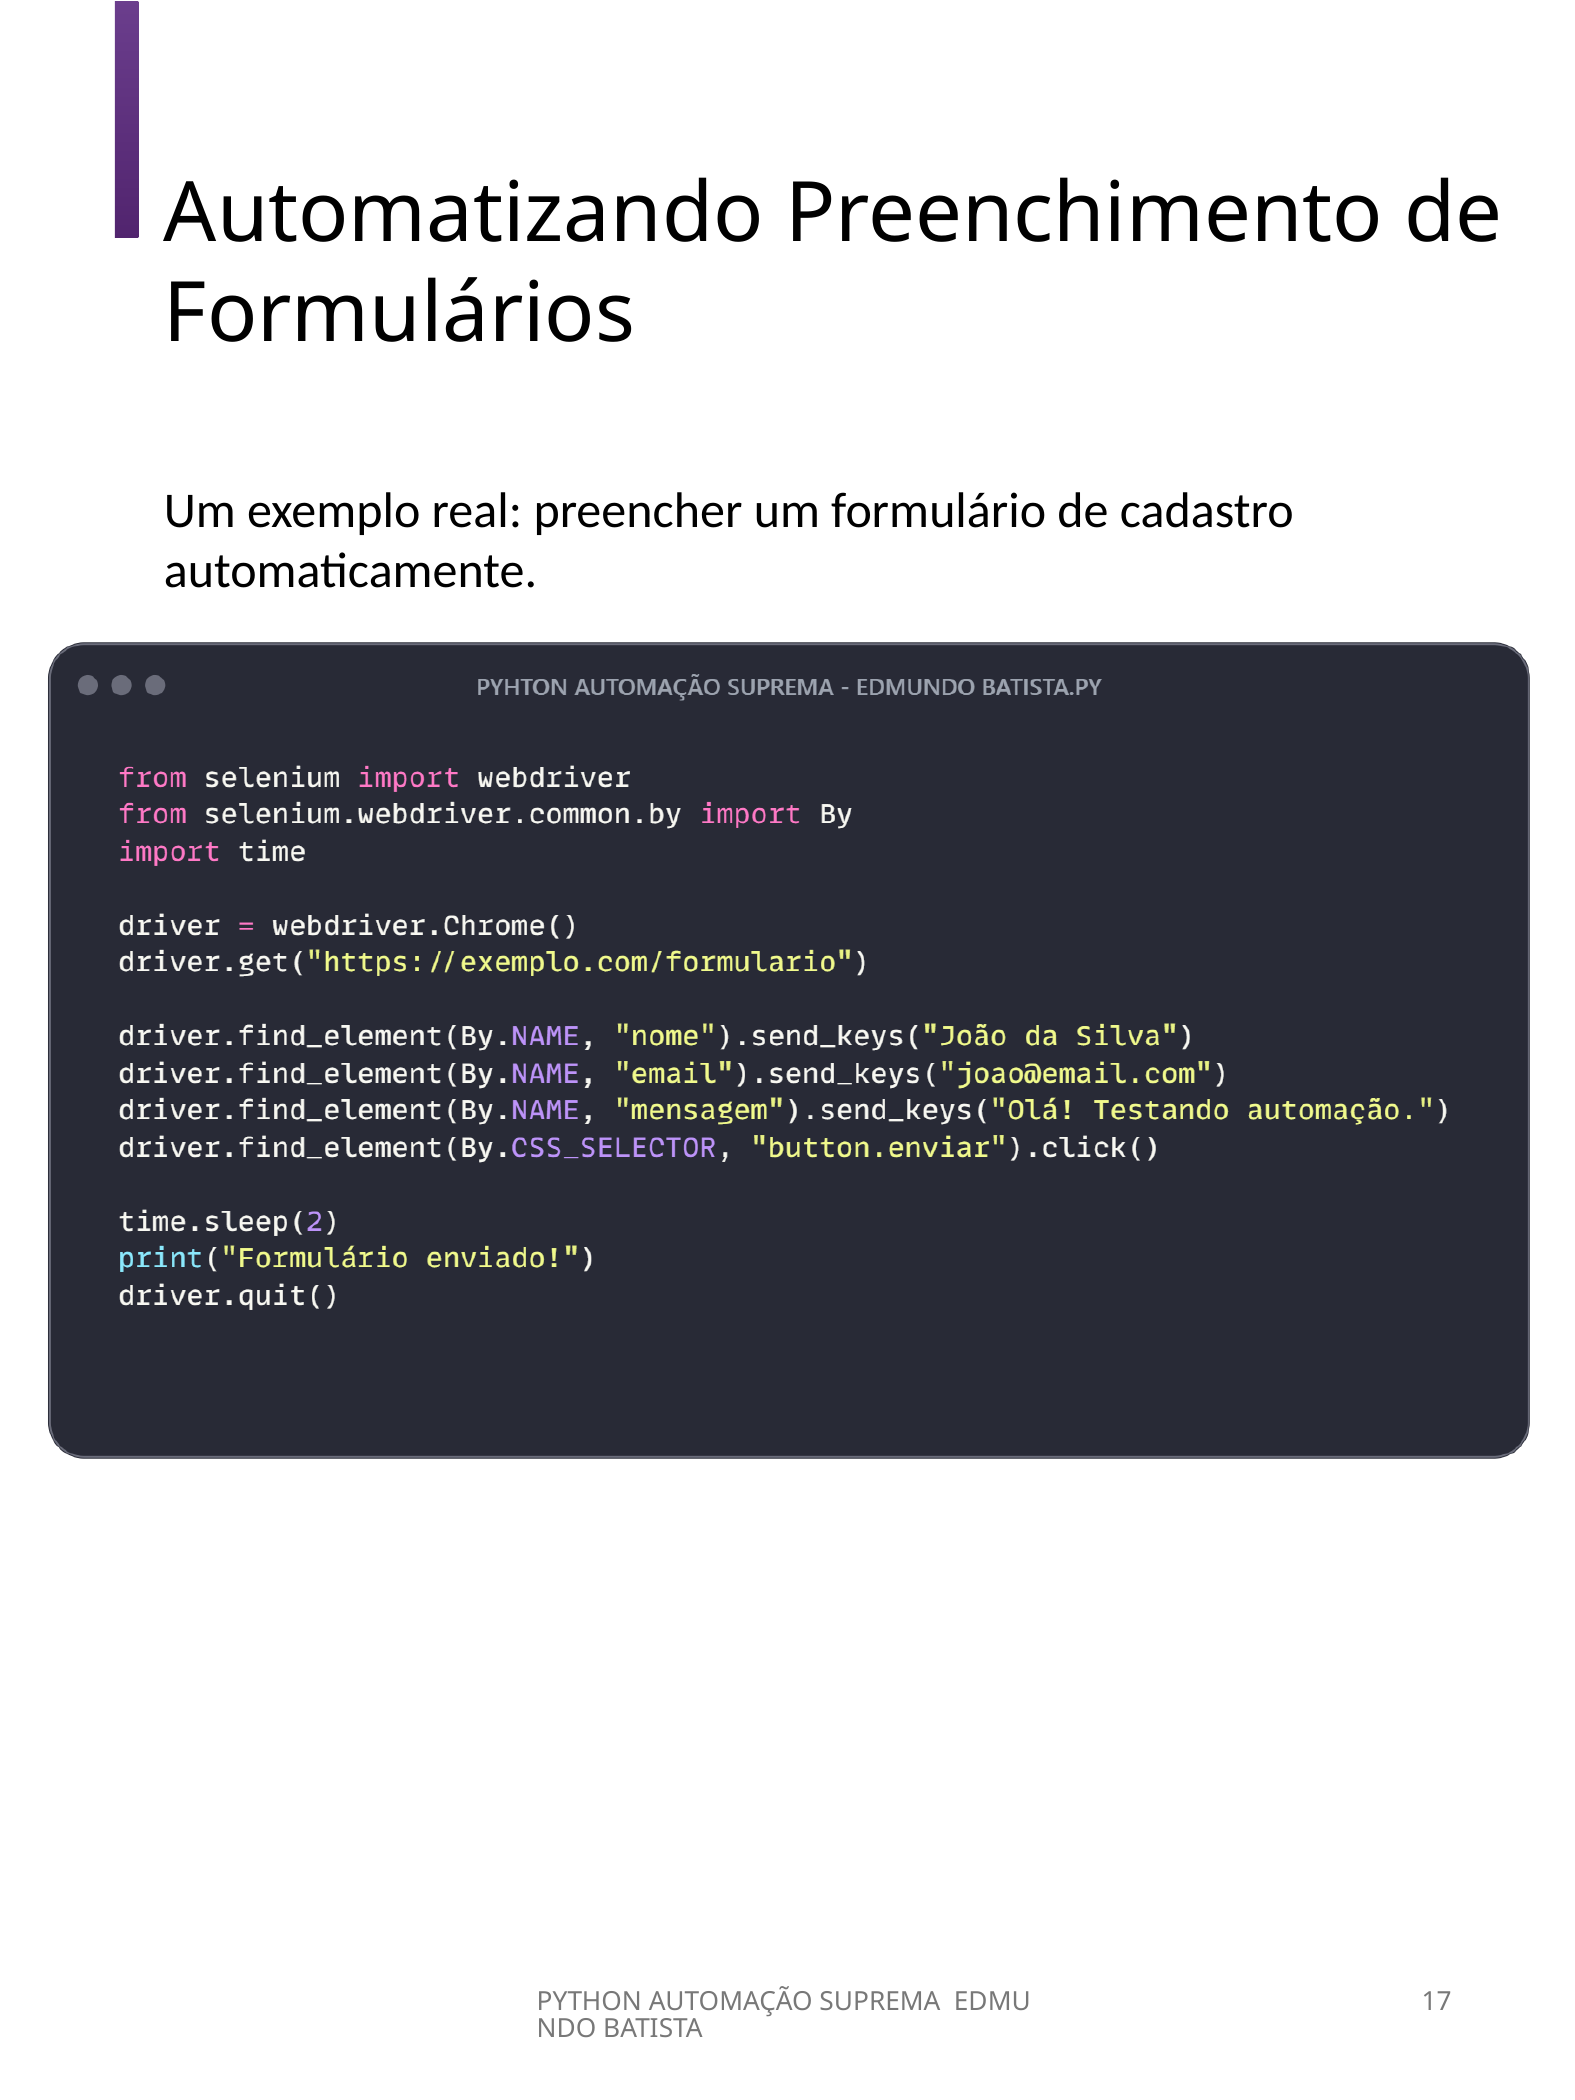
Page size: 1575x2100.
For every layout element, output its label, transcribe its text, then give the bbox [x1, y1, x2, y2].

picture [0, 606, 1575, 1494]
footer PYTHON AUTOMAÇÃO SUPREMA EDMUNDO BATISTA [521, 1946, 1054, 2059]
slide_number 17 [1112, 1946, 1467, 2059]
text_box Um exemplo real: preencher um formulário de cadastro automaticamente. [149, 469, 1431, 605]
text_box [113, 0, 140, 239]
text_box Automatizando Preenchimento de Formulários [149, 150, 1575, 366]
